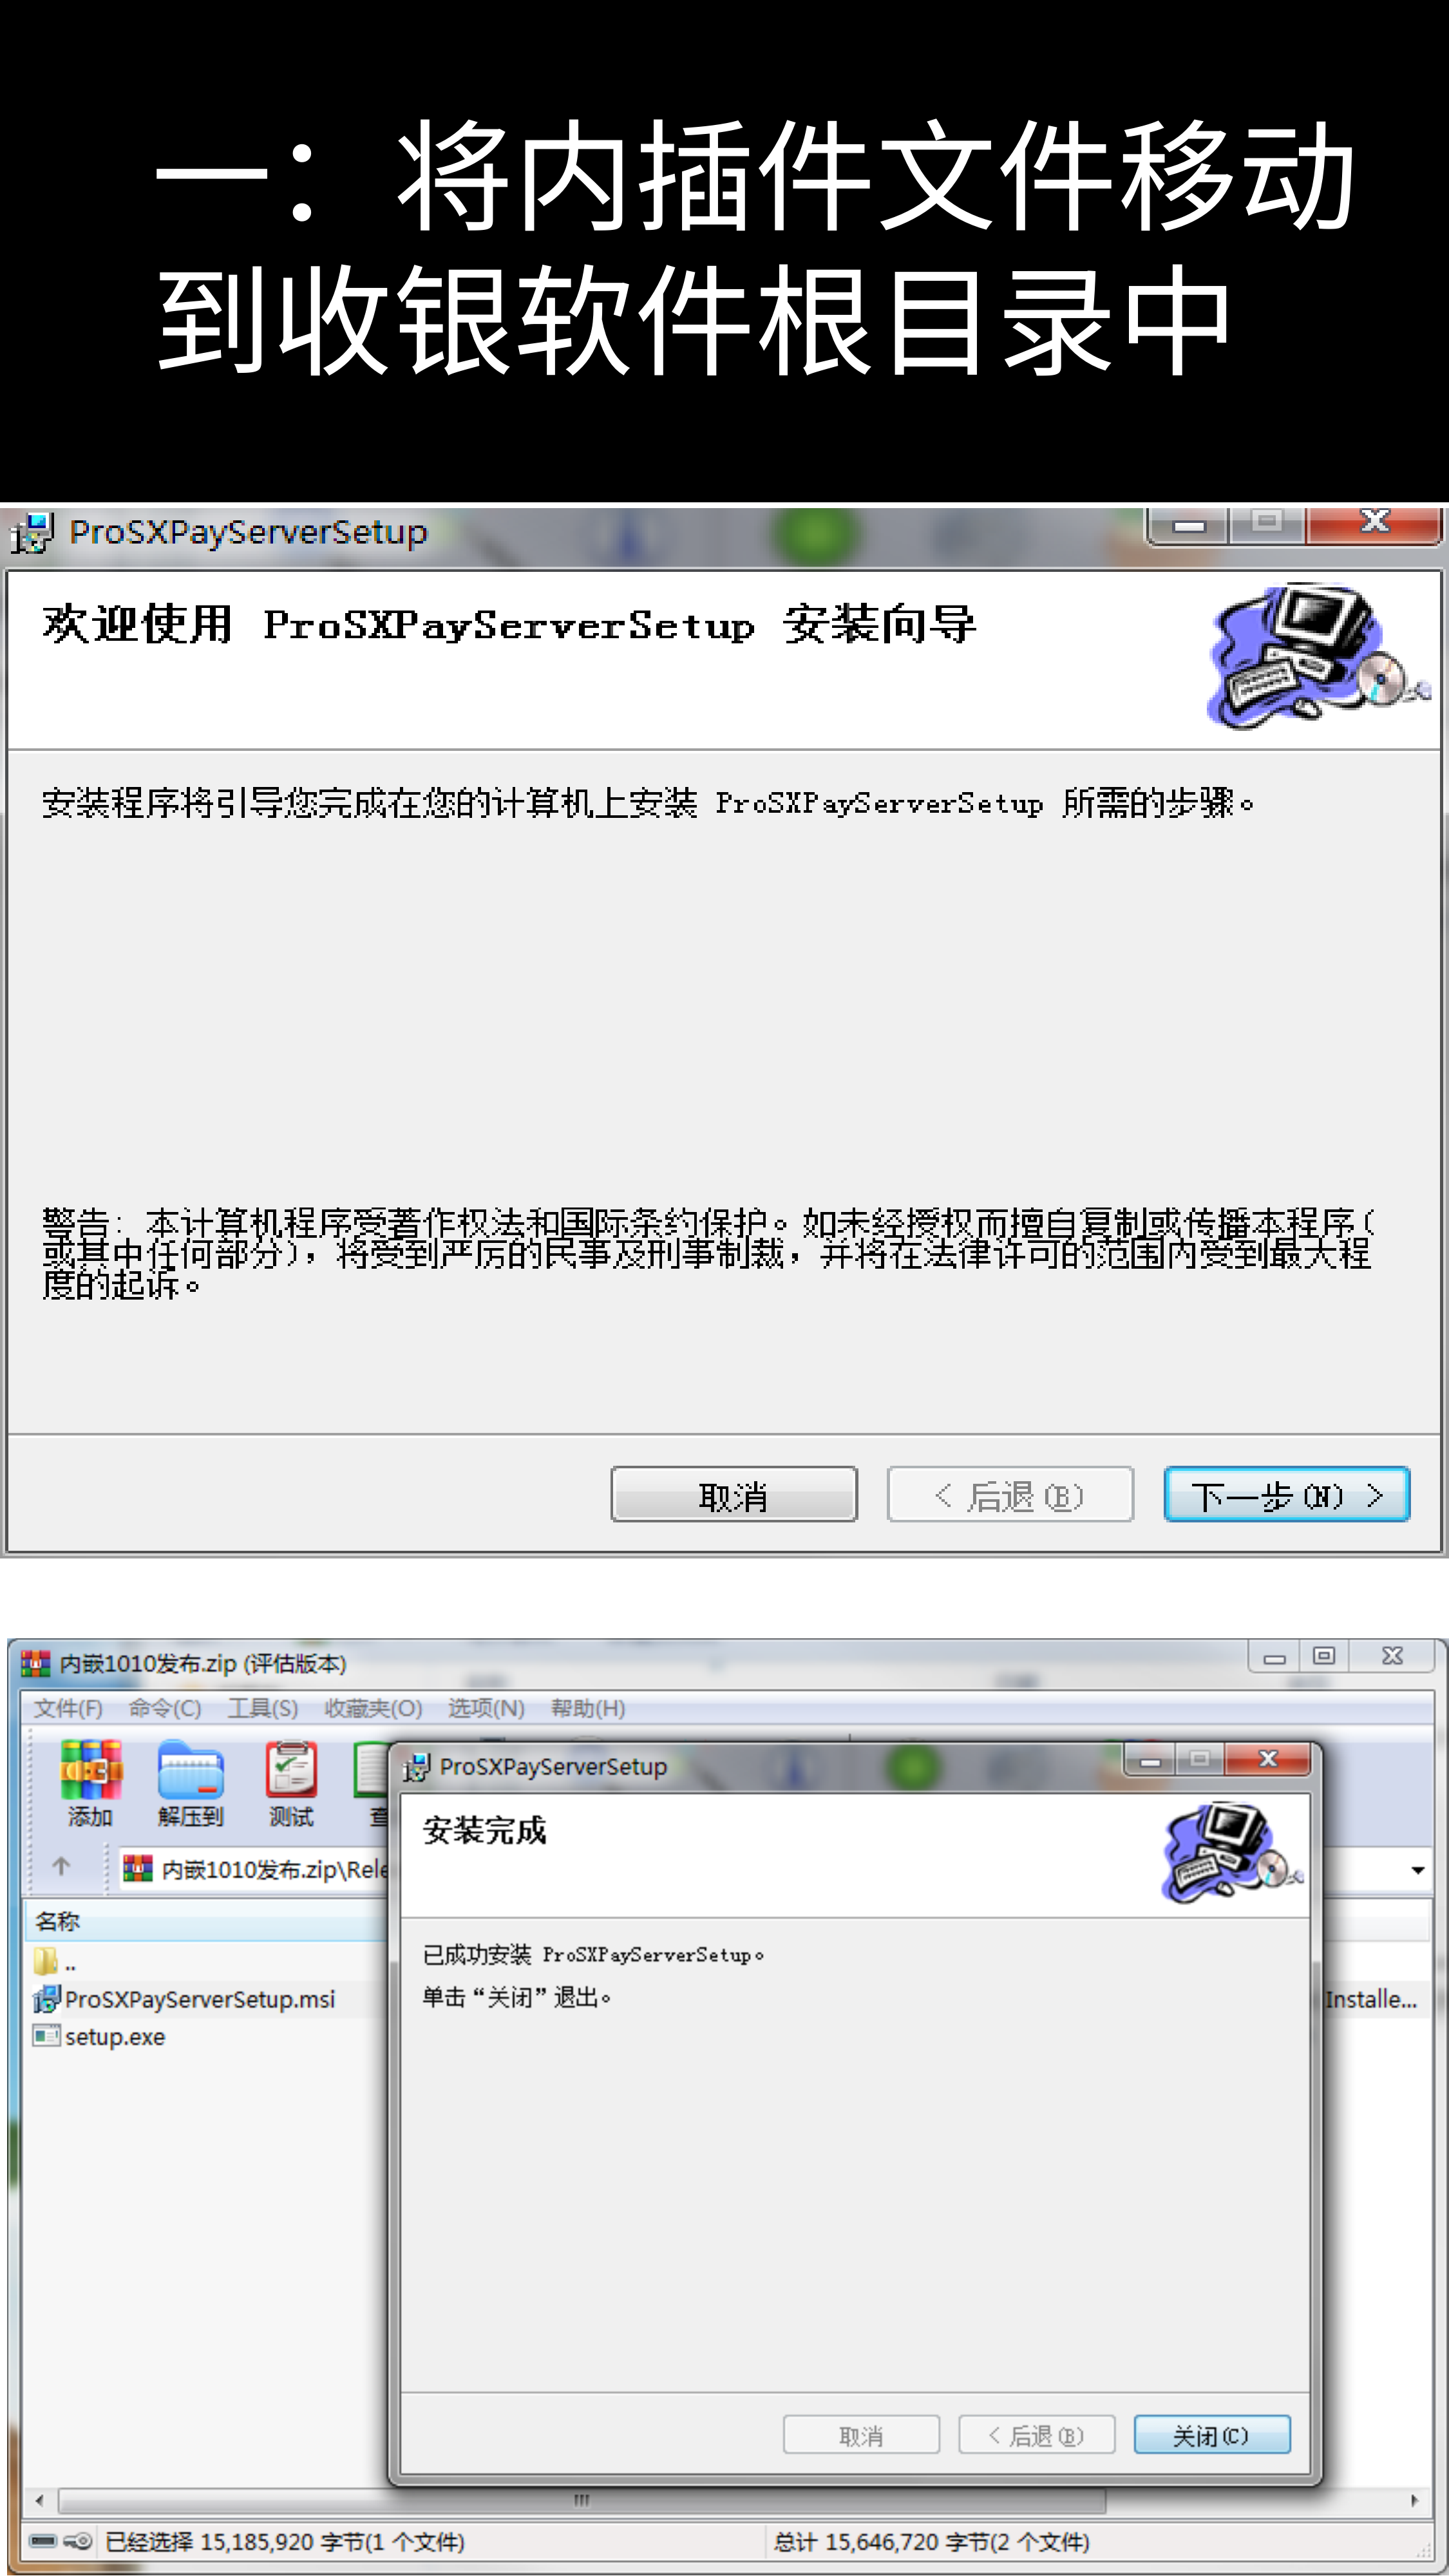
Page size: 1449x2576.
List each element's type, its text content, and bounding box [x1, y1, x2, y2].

text_box 一：将内插件文件移动 到收银软件根目录中 [146, 95, 1365, 396]
text_box [0, 0, 1449, 502]
picture [0, 508, 1449, 1559]
picture [7, 1638, 1449, 2576]
